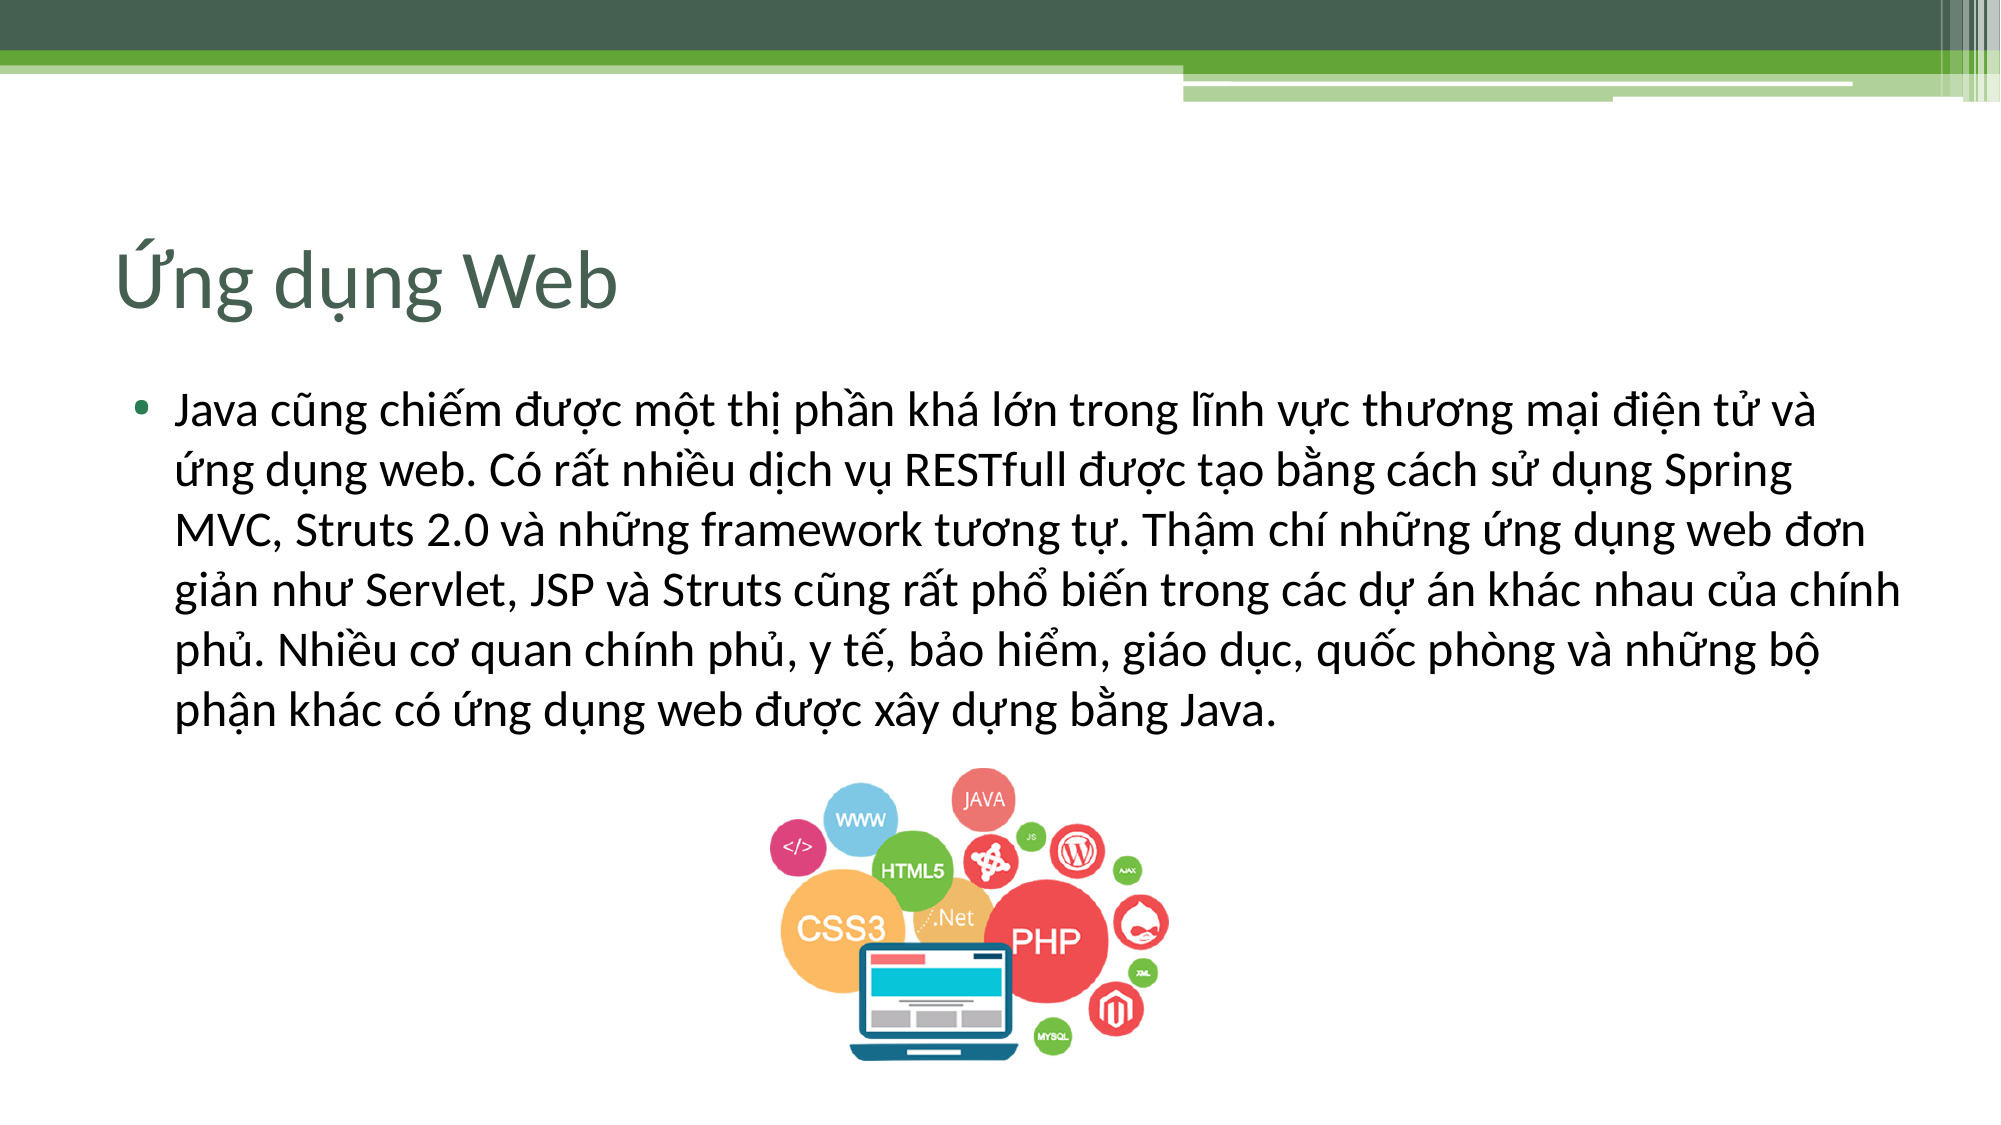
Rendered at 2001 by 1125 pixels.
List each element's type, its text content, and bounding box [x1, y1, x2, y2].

list Java cũng chiếm được một thị phần khá lớn trong lĩnh vực thương mại điện tử và ứng dụng web. Có rất nhiều dịch vụ RESTfull được tạo bằng cách sử dụng Spring MVC, Struts 2.0 và những framework tương tự. Thậm chí những ứng dụng web đơn giản như Servlet, JSP và Struts cũng rất phổ biến trong các dự án khác nhau của chính phủ. Nhiều cơ quan chính phủ, y tế, bảo hiểm, giáo dục, quốc phòng và những bộ phận khác có ứng dụng web được xây dựng bằng Java. [99, 368, 1917, 779]
title Ứng dụng Web [99, 187, 1900, 363]
picture [703, 762, 1220, 1066]
